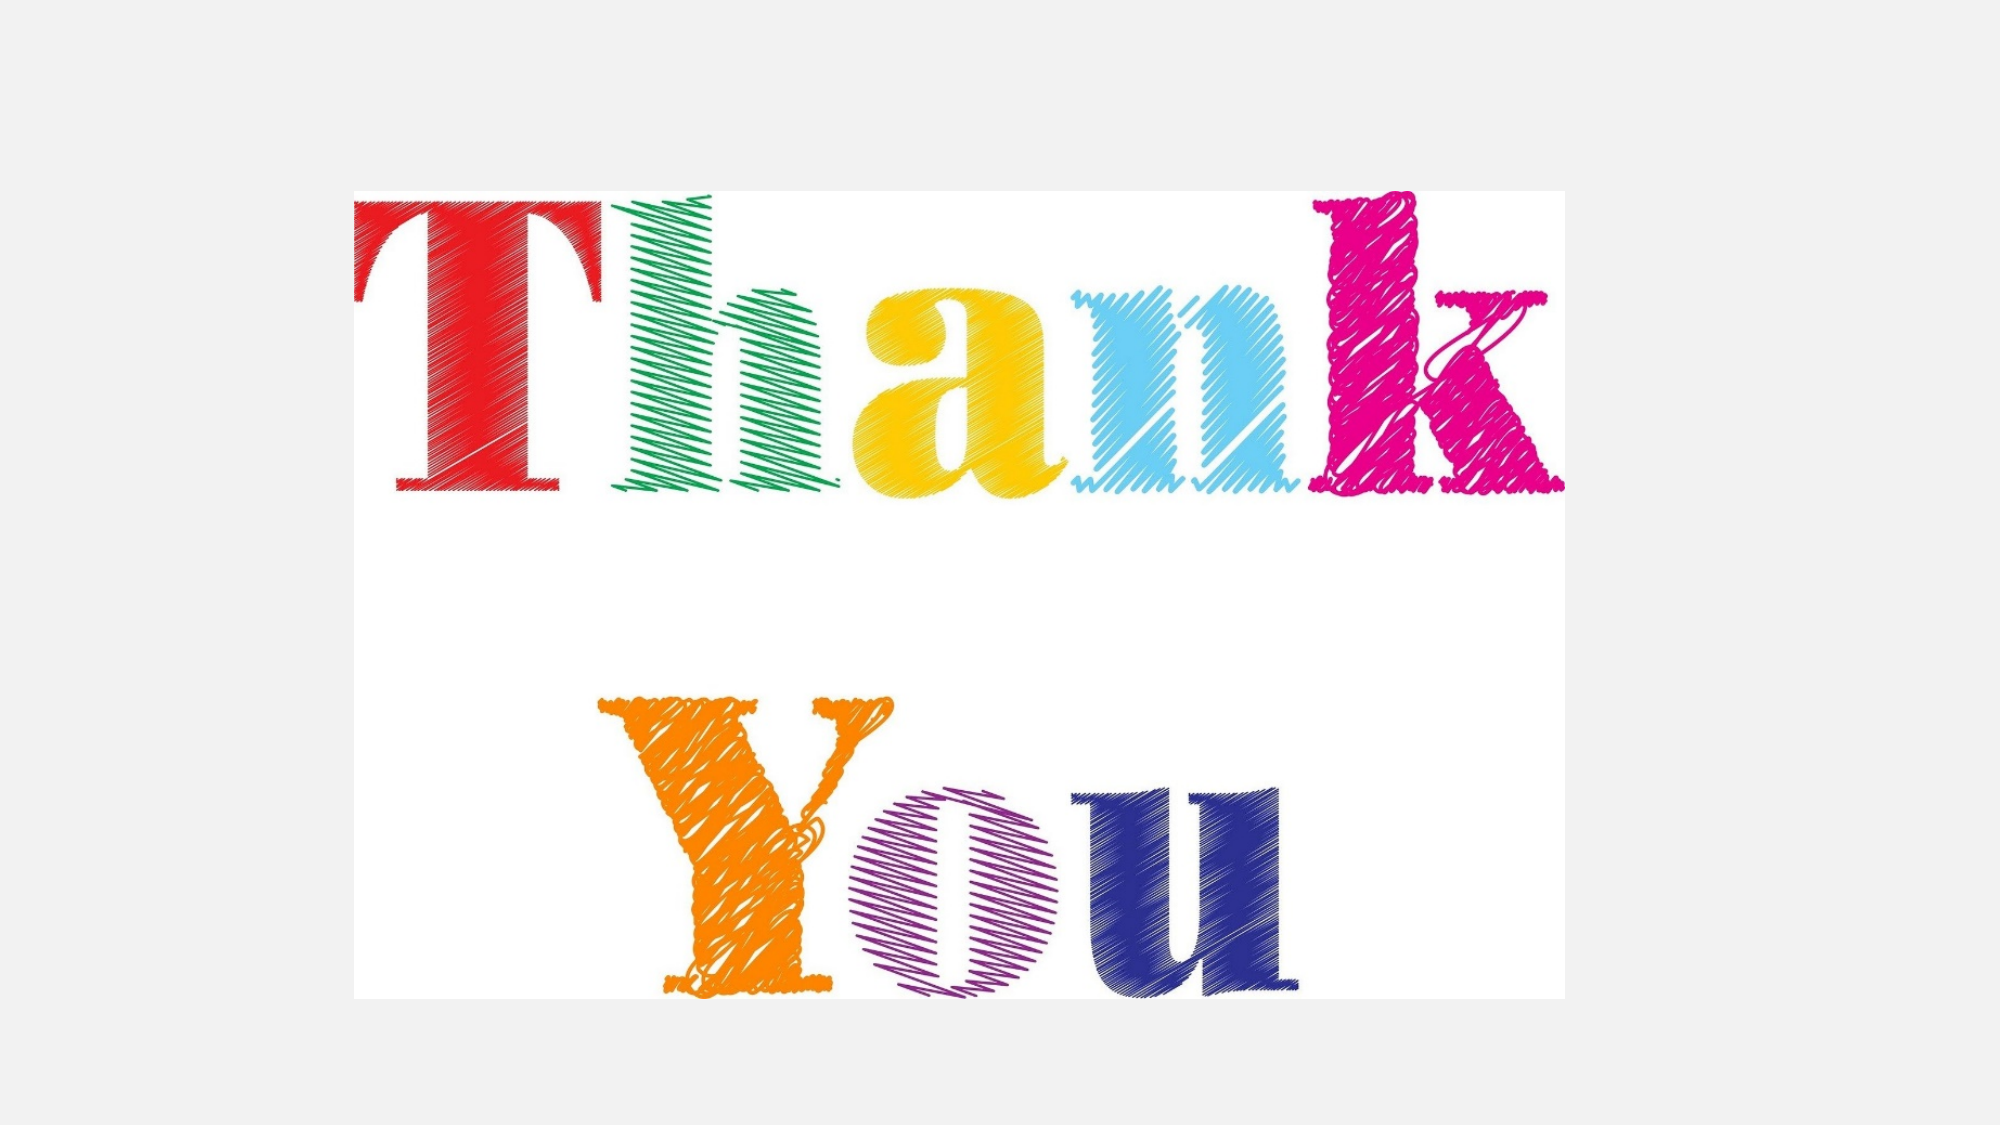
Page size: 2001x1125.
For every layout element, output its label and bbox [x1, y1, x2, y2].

list [354, 191, 1565, 999]
